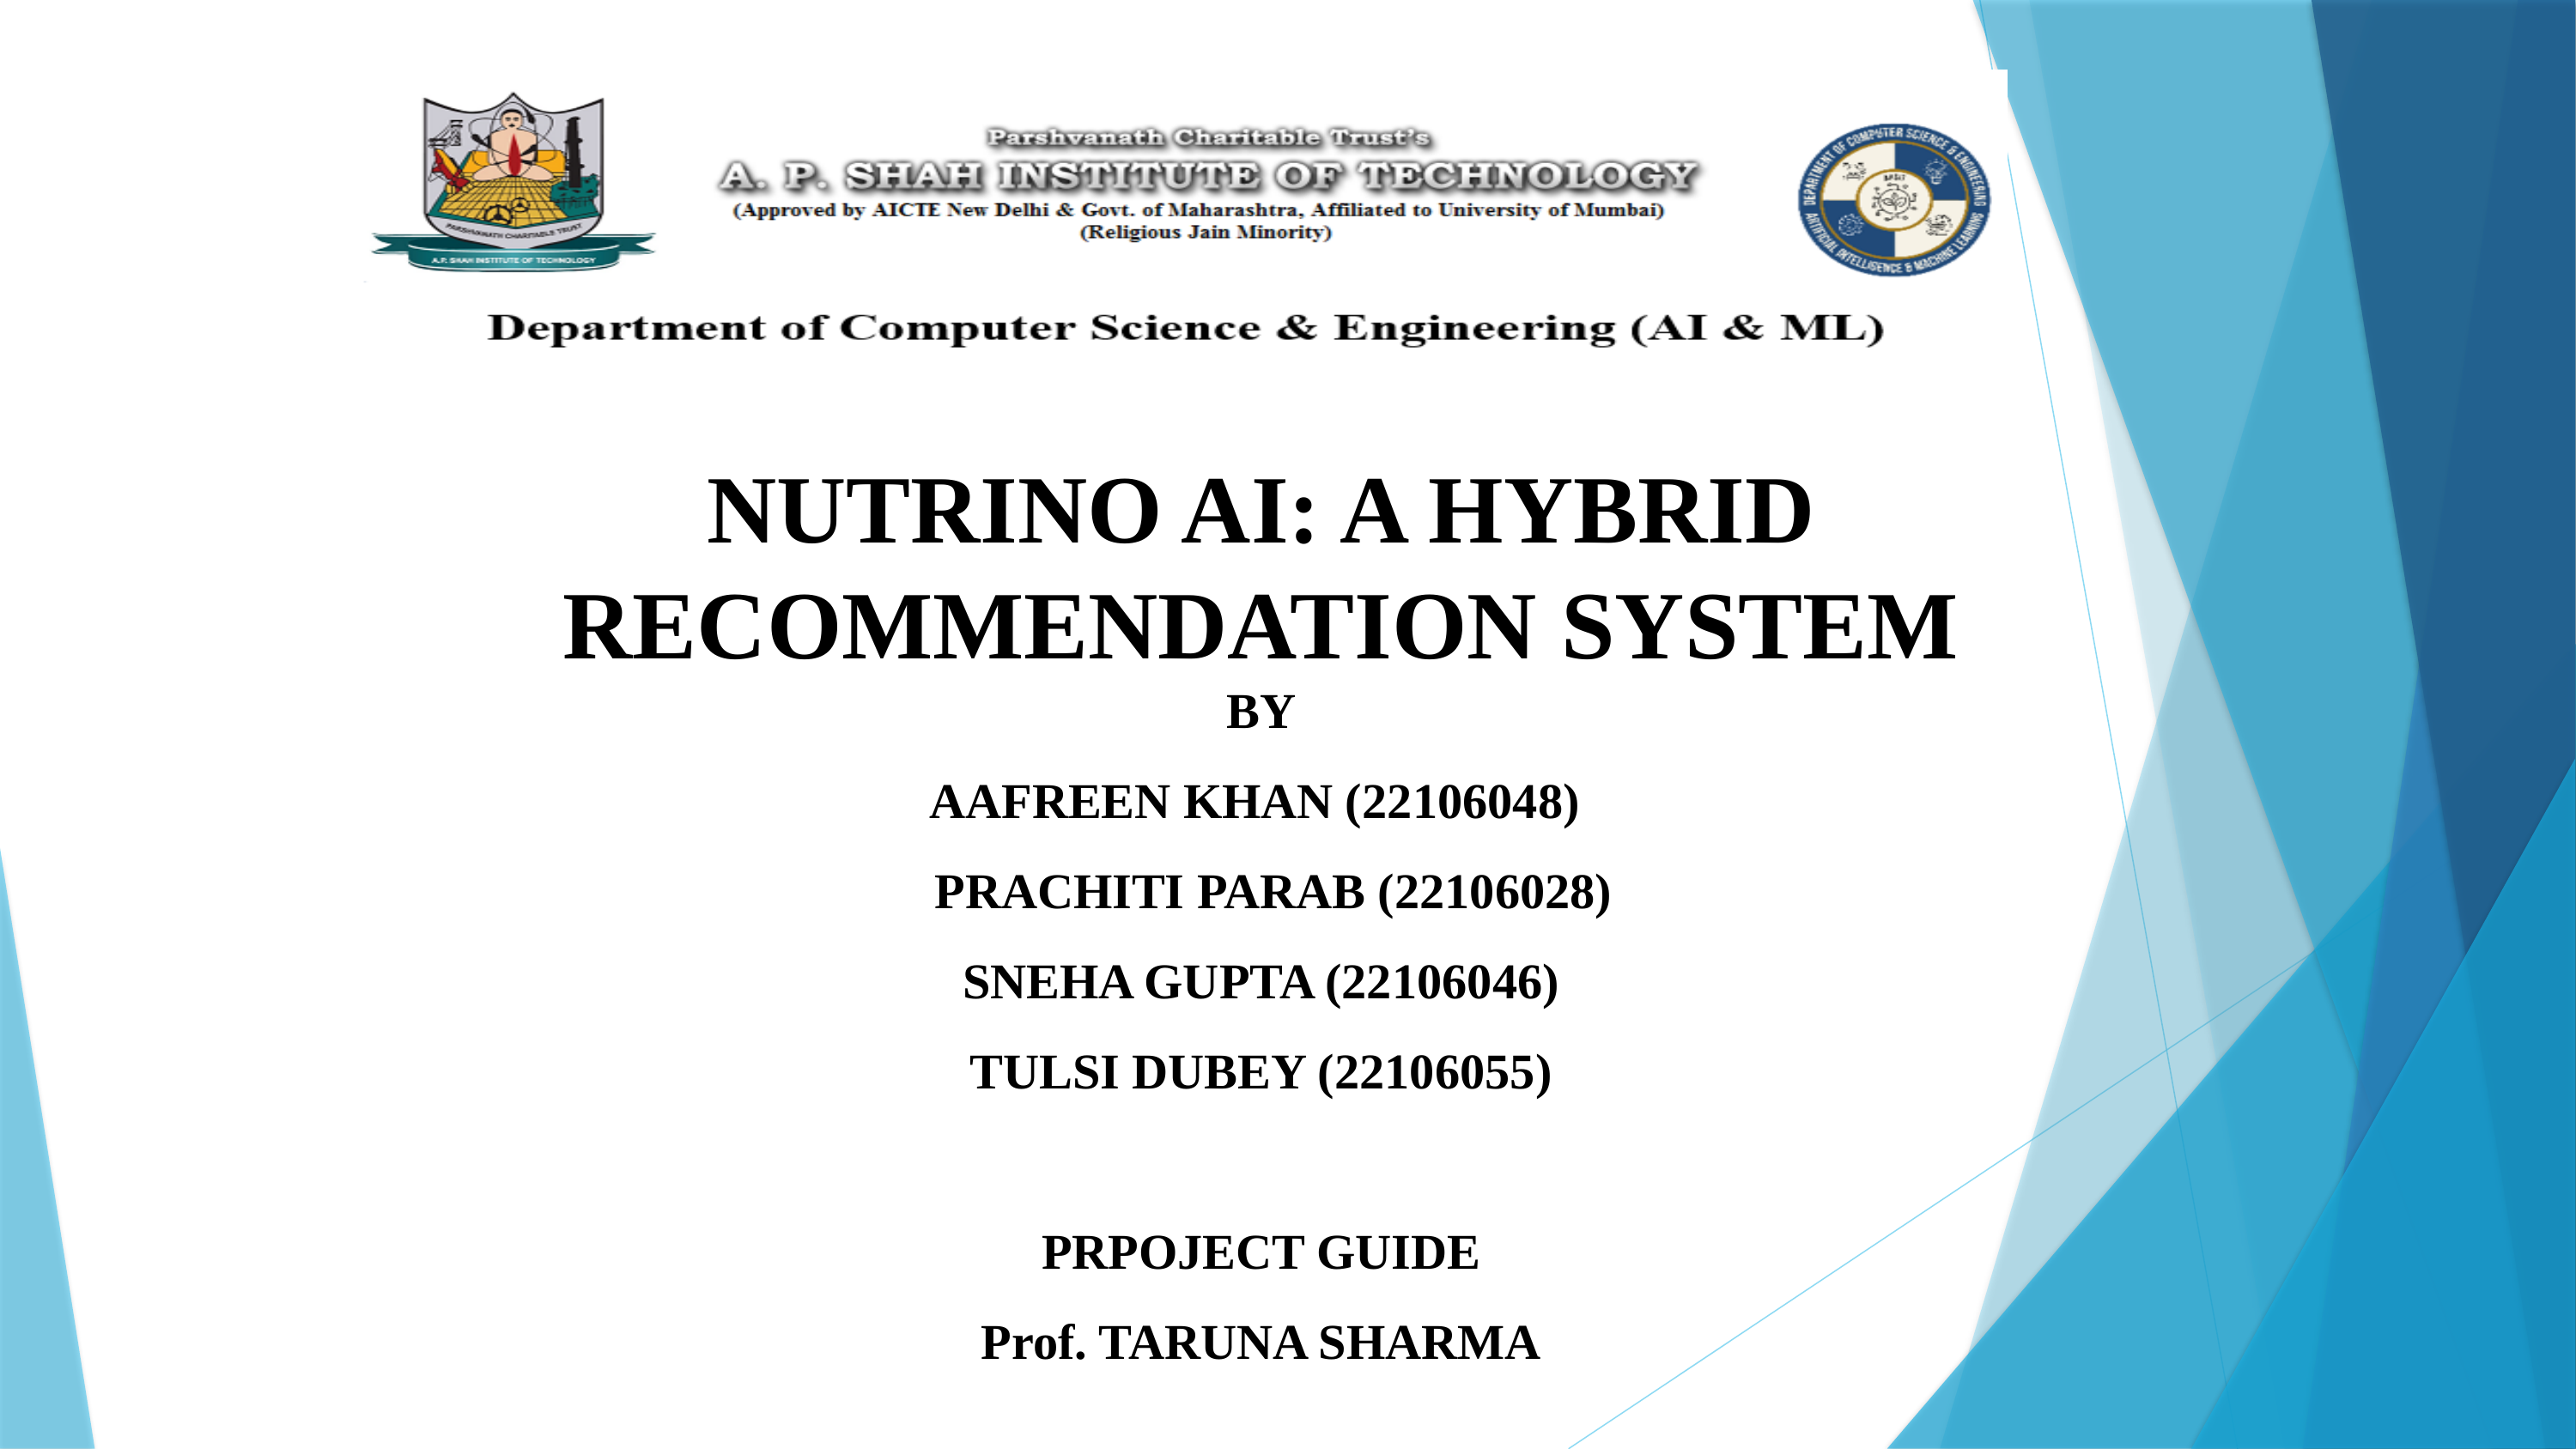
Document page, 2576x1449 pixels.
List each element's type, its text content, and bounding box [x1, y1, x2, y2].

text_box NUTRINO AI: A HYBRID RECOMMENDATION SYSTEM BY AAFREEN KHAN (22106048) PRACHITI PARAB (22106028) SNEHA GUPTA (22106046) TULSI DUBEY (22106055) PRPOJECT GUIDE Prof. TARUNA SHARMA [214, 440, 2308, 1449]
picture [321, 69, 2008, 350]
